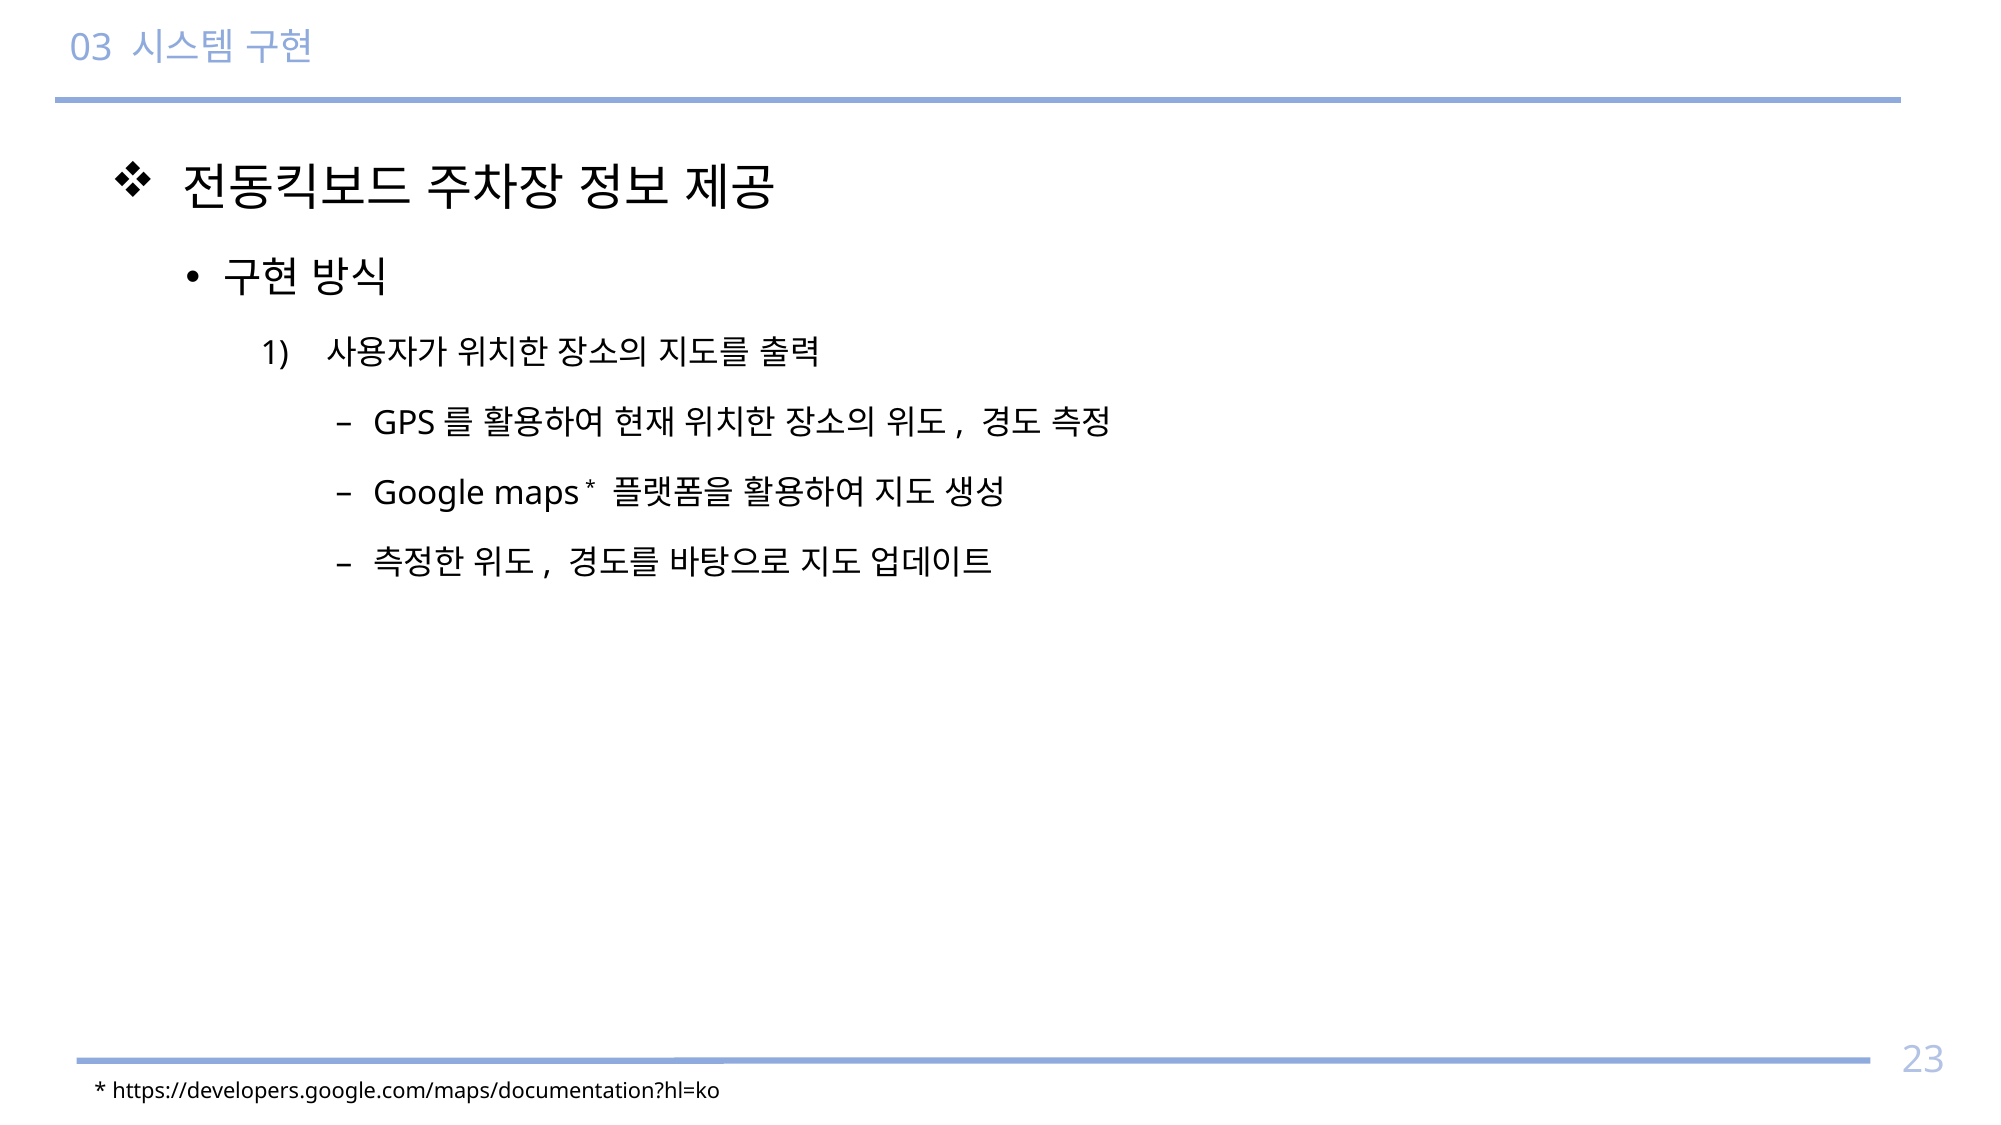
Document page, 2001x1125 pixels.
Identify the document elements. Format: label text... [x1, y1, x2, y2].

slide_number 23 [1870, 1030, 1977, 1091]
text_box * https://developers.google.com/maps/documentation?hl=ko [79, 1069, 1871, 1111]
title 03 시스템 구현 [54, 10, 1780, 88]
list 전동킥보드 주차장 정보 제공 구현 방식 사용자가 위치한 장소의 지도를 출력 GPS를 활용하여 현재 위치한 장소의 위도, 경도 측정 Google maps * 플랫폼을 활용하여 지도 생성 측정한 위도, 경도를 바탕으로 지도 업데이트 [95, 117, 1871, 1030]
